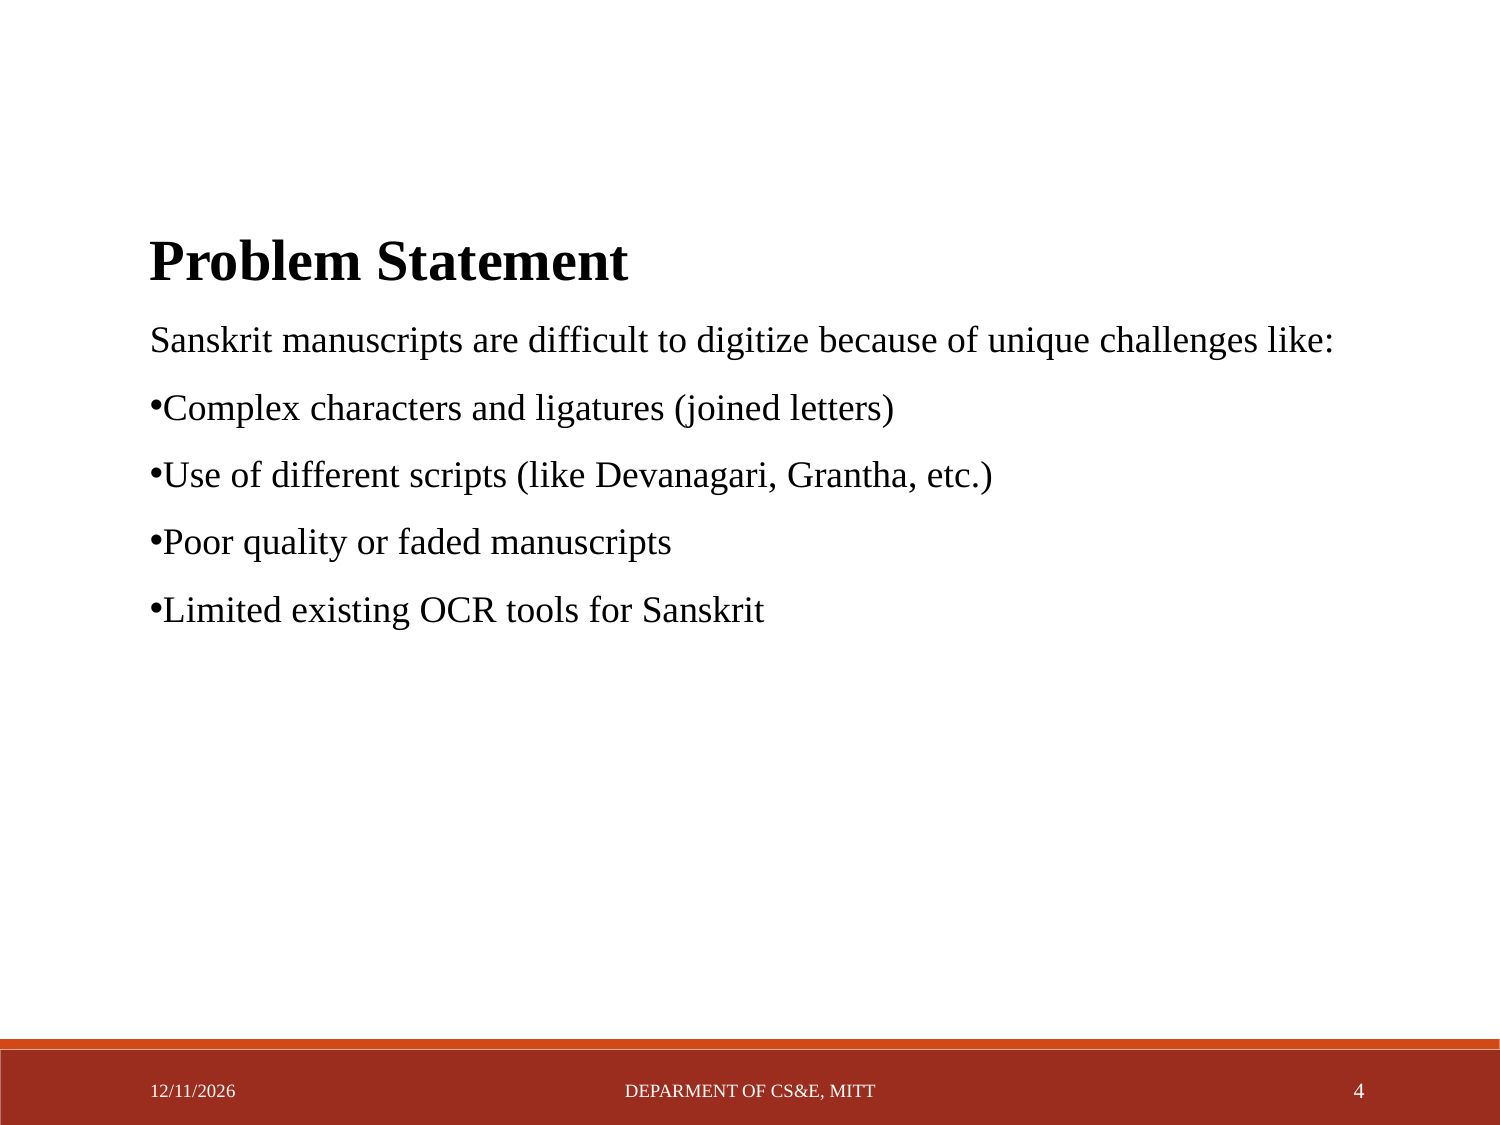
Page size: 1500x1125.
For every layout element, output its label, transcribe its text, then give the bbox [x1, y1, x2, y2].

text_box Problem Statement Sanskrit manuscripts are difficult to digitize because of unique challenges like: Complex characters and ligatures (joined letters) Use of different scripts (like Devanagari, Grantha, etc.) Poor quality or faded manuscripts Limited existing OCR tools for Sanskrit [135, 135, 1440, 638]
slide_number 4 [1218, 1059, 1380, 1120]
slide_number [135, 1059, 440, 1120]
footer DEPARMENT OF CS&E, MITT [453, 1059, 1047, 1120]
